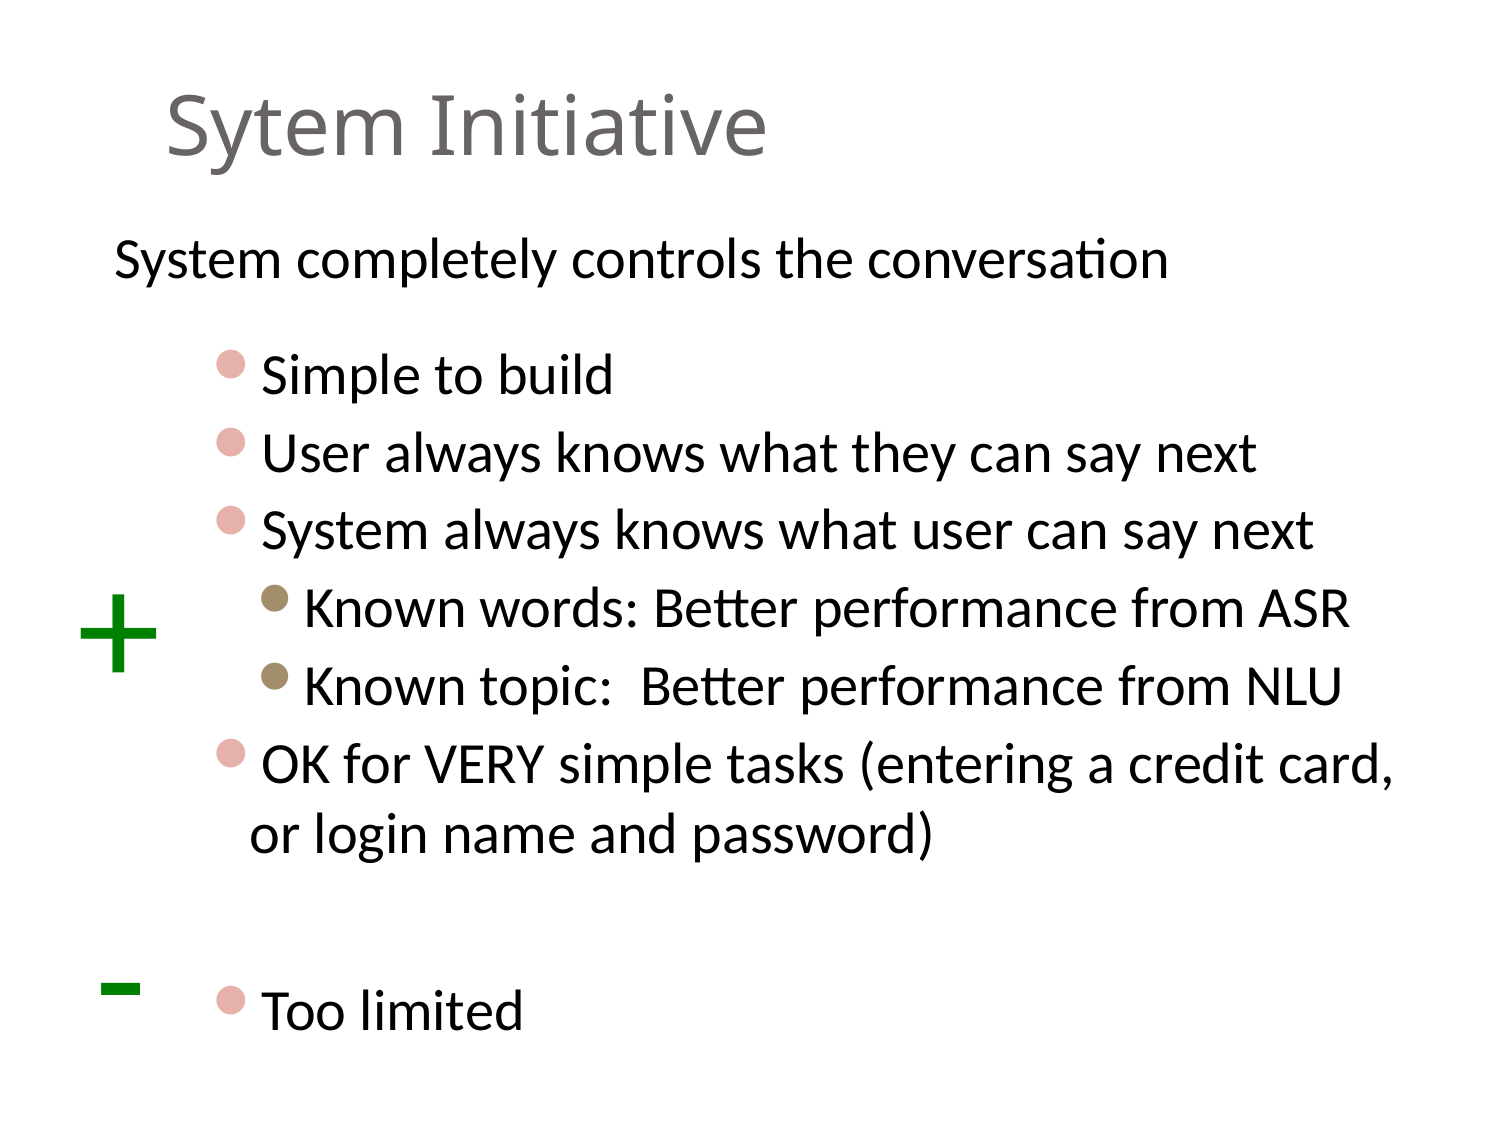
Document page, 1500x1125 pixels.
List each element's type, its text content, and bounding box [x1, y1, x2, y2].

text_box - [81, 862, 162, 1078]
title Sytem Initiative [149, 44, 1426, 188]
text_box + [63, 512, 176, 728]
list System completely controls the conversation Simple to build User always knows what they can say next System always knows what user can say next Known words: Better performance from ASR Known topic: Better performance from NLU OK for VERY simple tasks (entering a credit card, or login name and password) Too limited [99, 212, 1426, 963]
